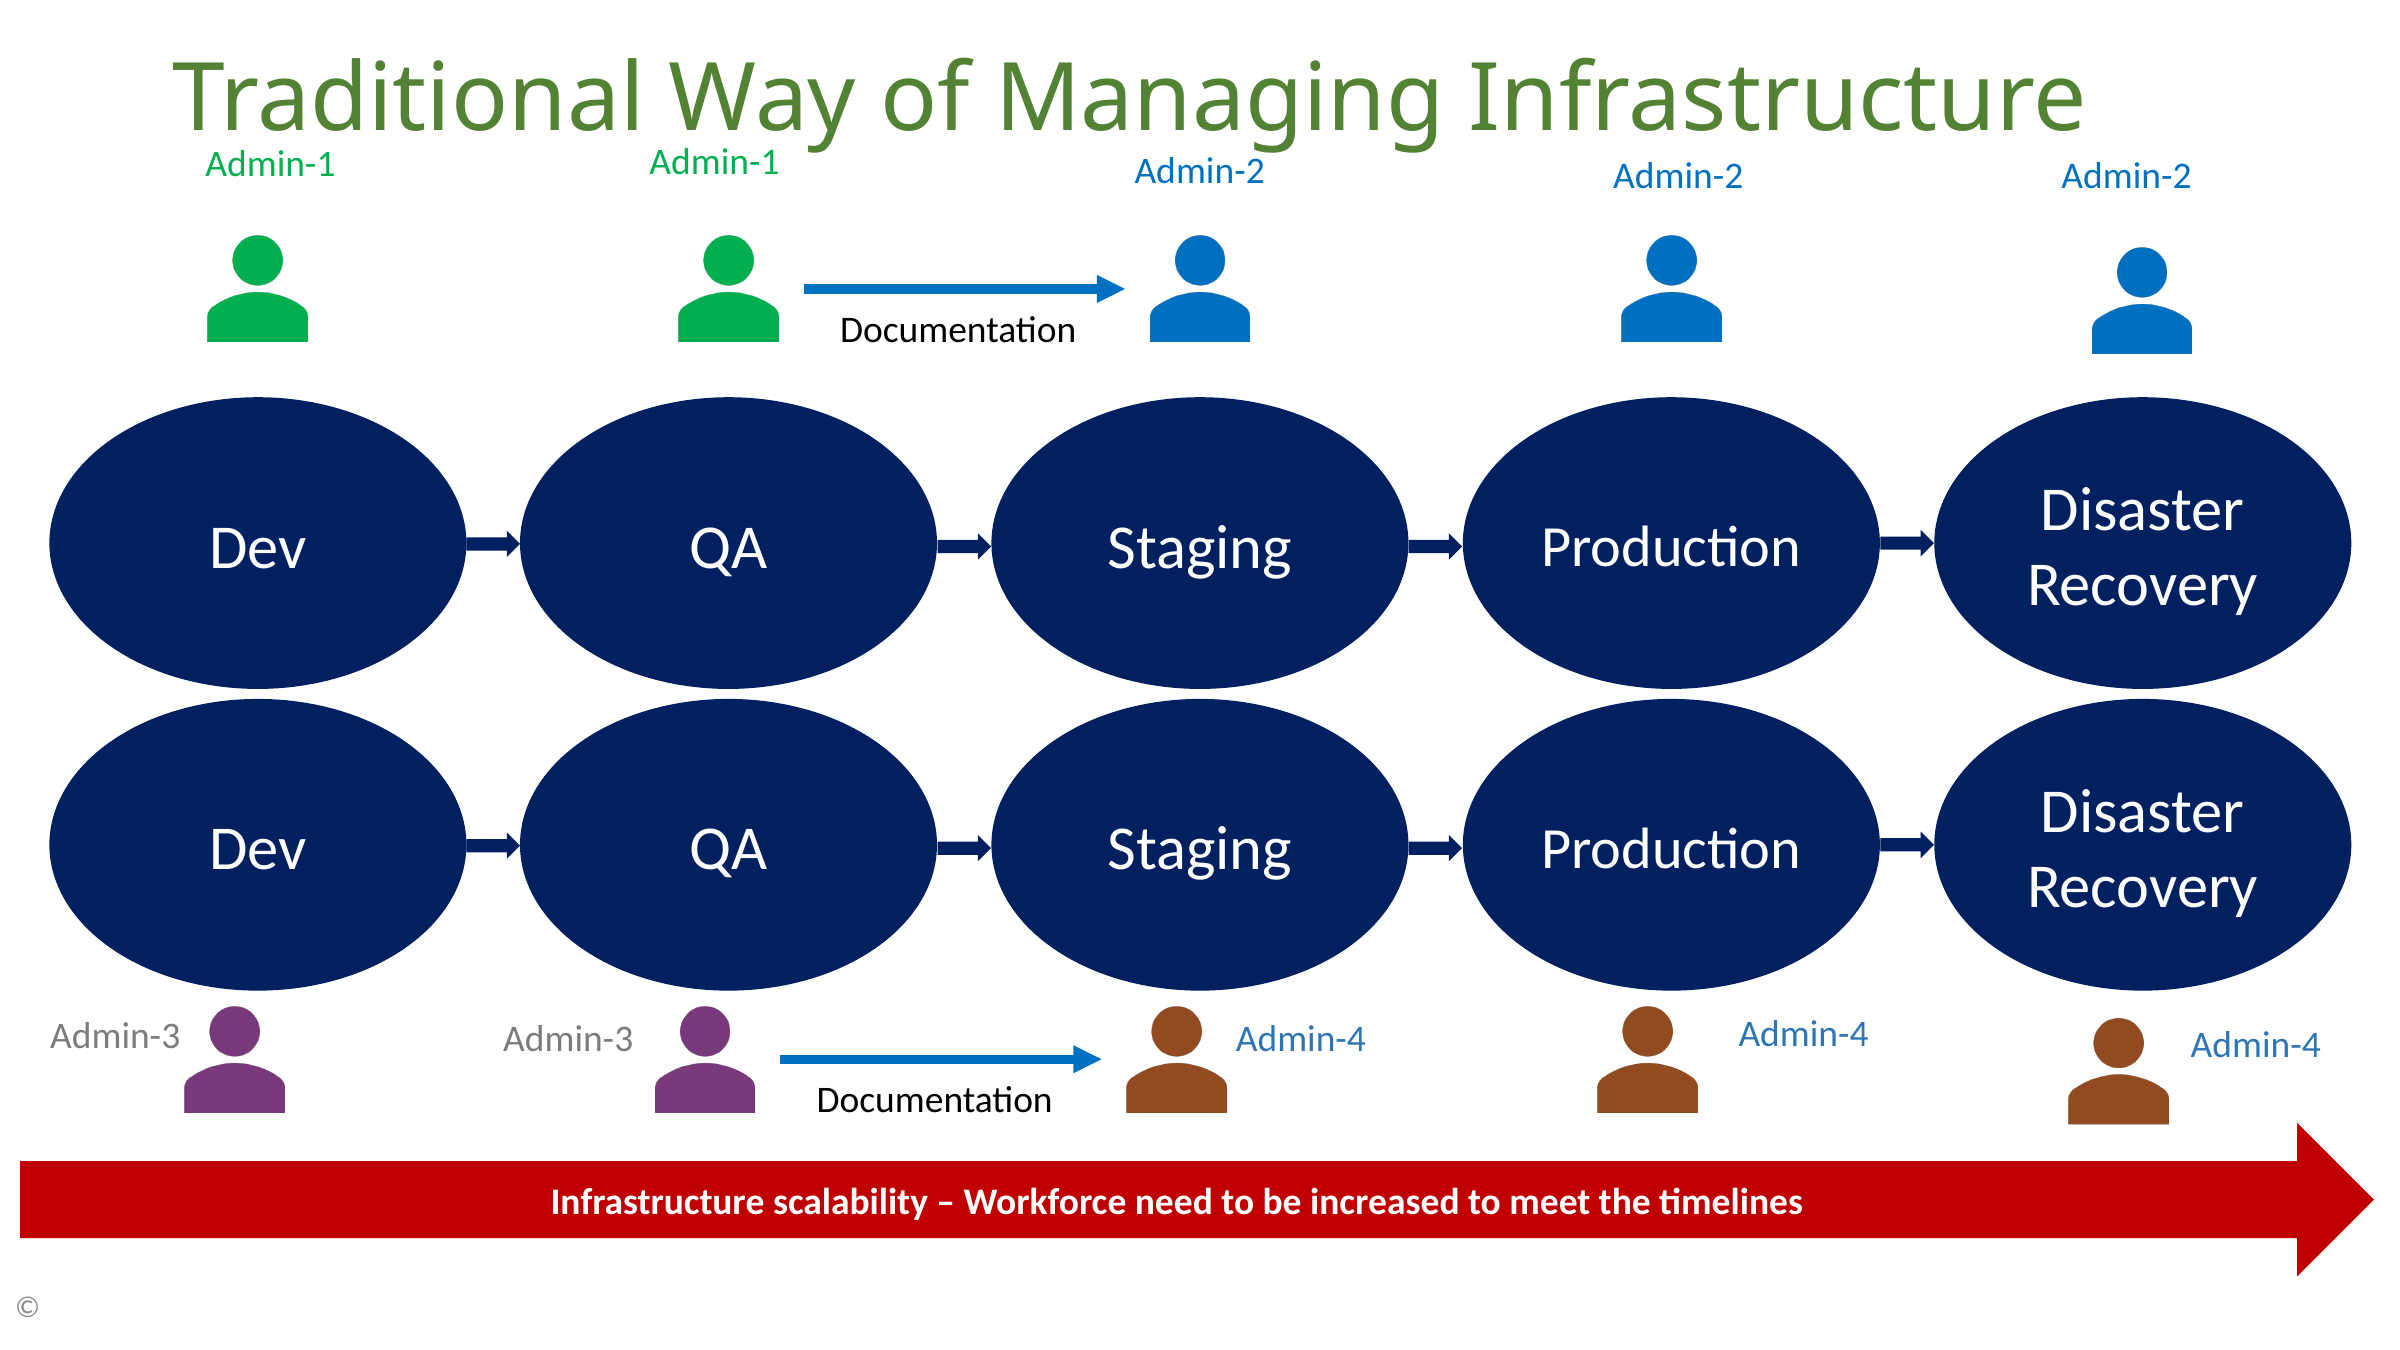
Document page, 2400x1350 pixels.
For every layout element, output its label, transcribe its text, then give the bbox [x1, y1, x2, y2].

picture [629, 984, 780, 1135]
text_box Dev [48, 697, 468, 988]
text_box Infrastructure scalability – Workforce need to be increased to meet the timelines [19, 1120, 2376, 1280]
picture [159, 984, 310, 1135]
text_box Admin-4 [1252, 1006, 1382, 1066]
text_box Admin-1 [634, 130, 795, 190]
text_box Disaster Recovery [1933, 697, 2353, 992]
text_box Documentation [801, 1067, 1068, 1128]
text_box Admin-3 [35, 1003, 159, 1064]
picture [1572, 984, 1723, 1135]
footer © [0, 1269, 810, 1342]
title Traditional Way of Managing Infrastructure [154, 2, 2225, 198]
text_box [465, 830, 522, 862]
picture [1124, 213, 1275, 364]
picture [2066, 225, 2217, 376]
text_box Dev [48, 396, 468, 690]
picture [1101, 984, 1252, 1135]
text_box [1407, 530, 1464, 563]
picture [2043, 995, 2194, 1146]
text_box [936, 530, 993, 563]
text_box [465, 528, 522, 560]
text_box Admin-4 [1723, 1001, 1884, 1061]
text_box Production [1461, 697, 1881, 988]
text_box Admin-2 [1119, 138, 1280, 199]
text_box Admin-2 [1598, 143, 1759, 203]
picture [653, 213, 804, 364]
text_box [1407, 832, 1464, 864]
picture [1596, 213, 1747, 364]
text_box Staging [990, 697, 1410, 988]
text_box Admin-3 [488, 1006, 629, 1066]
text_box QA [519, 396, 938, 690]
text_box Production [1461, 396, 1881, 690]
text_box Admin-4 [2194, 1012, 2336, 1073]
text_box Staging [990, 396, 1410, 690]
picture [182, 213, 333, 364]
text_box Admin-2 [2046, 143, 2207, 203]
text_box Admin-1 [190, 131, 351, 191]
text_box [936, 832, 993, 864]
text_box [1879, 527, 1936, 559]
text_box Disaster Recovery [1933, 396, 2353, 690]
text_box QA [519, 697, 938, 988]
text_box Documentation [825, 297, 1092, 357]
text_box [1879, 829, 1936, 861]
